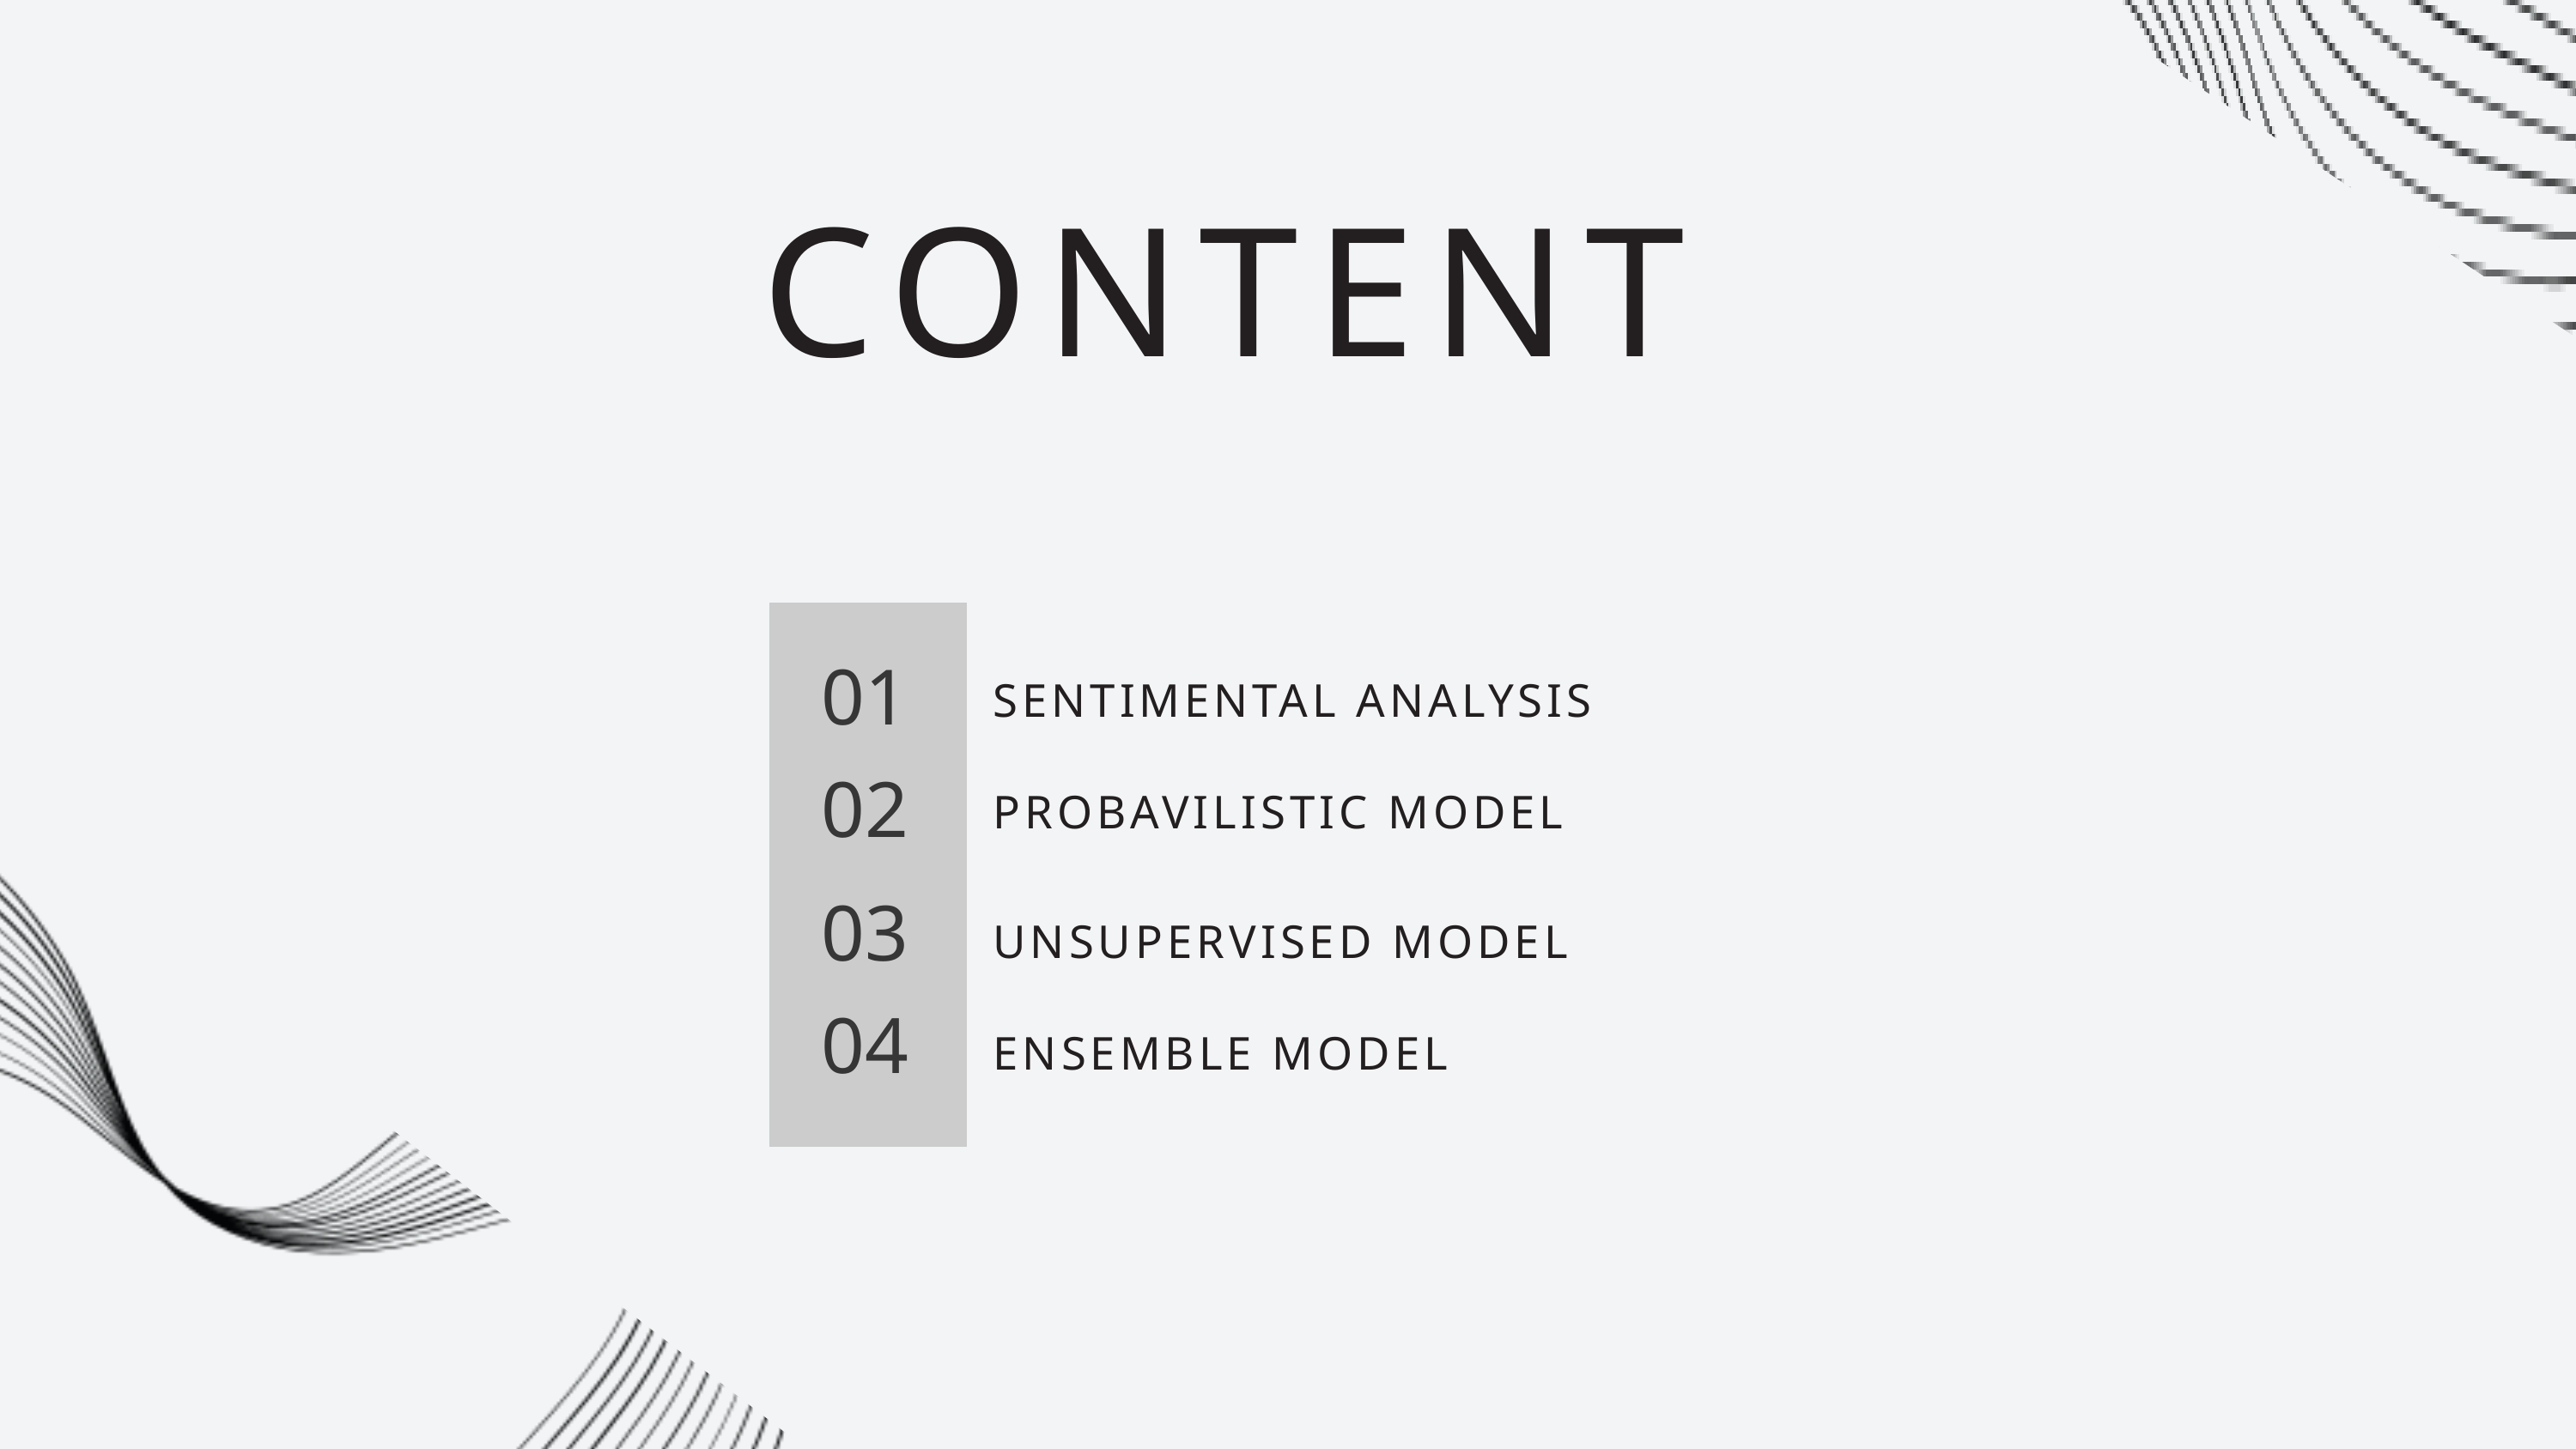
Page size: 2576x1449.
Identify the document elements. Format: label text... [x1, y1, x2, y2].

text_box ENSEMBLE MODEL [993, 1016, 1850, 1080]
text_box [0, 827, 799, 1449]
text_box SENTIMENTAL ANALYSIS [993, 664, 1809, 726]
text_box CONTENT [702, 146, 1747, 393]
text_box PROBAVILISTIC MODEL [993, 775, 1850, 839]
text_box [769, 603, 967, 1147]
text_box [2068, 0, 2576, 338]
text_box UNSUPERVISED MODEL [993, 905, 1809, 967]
